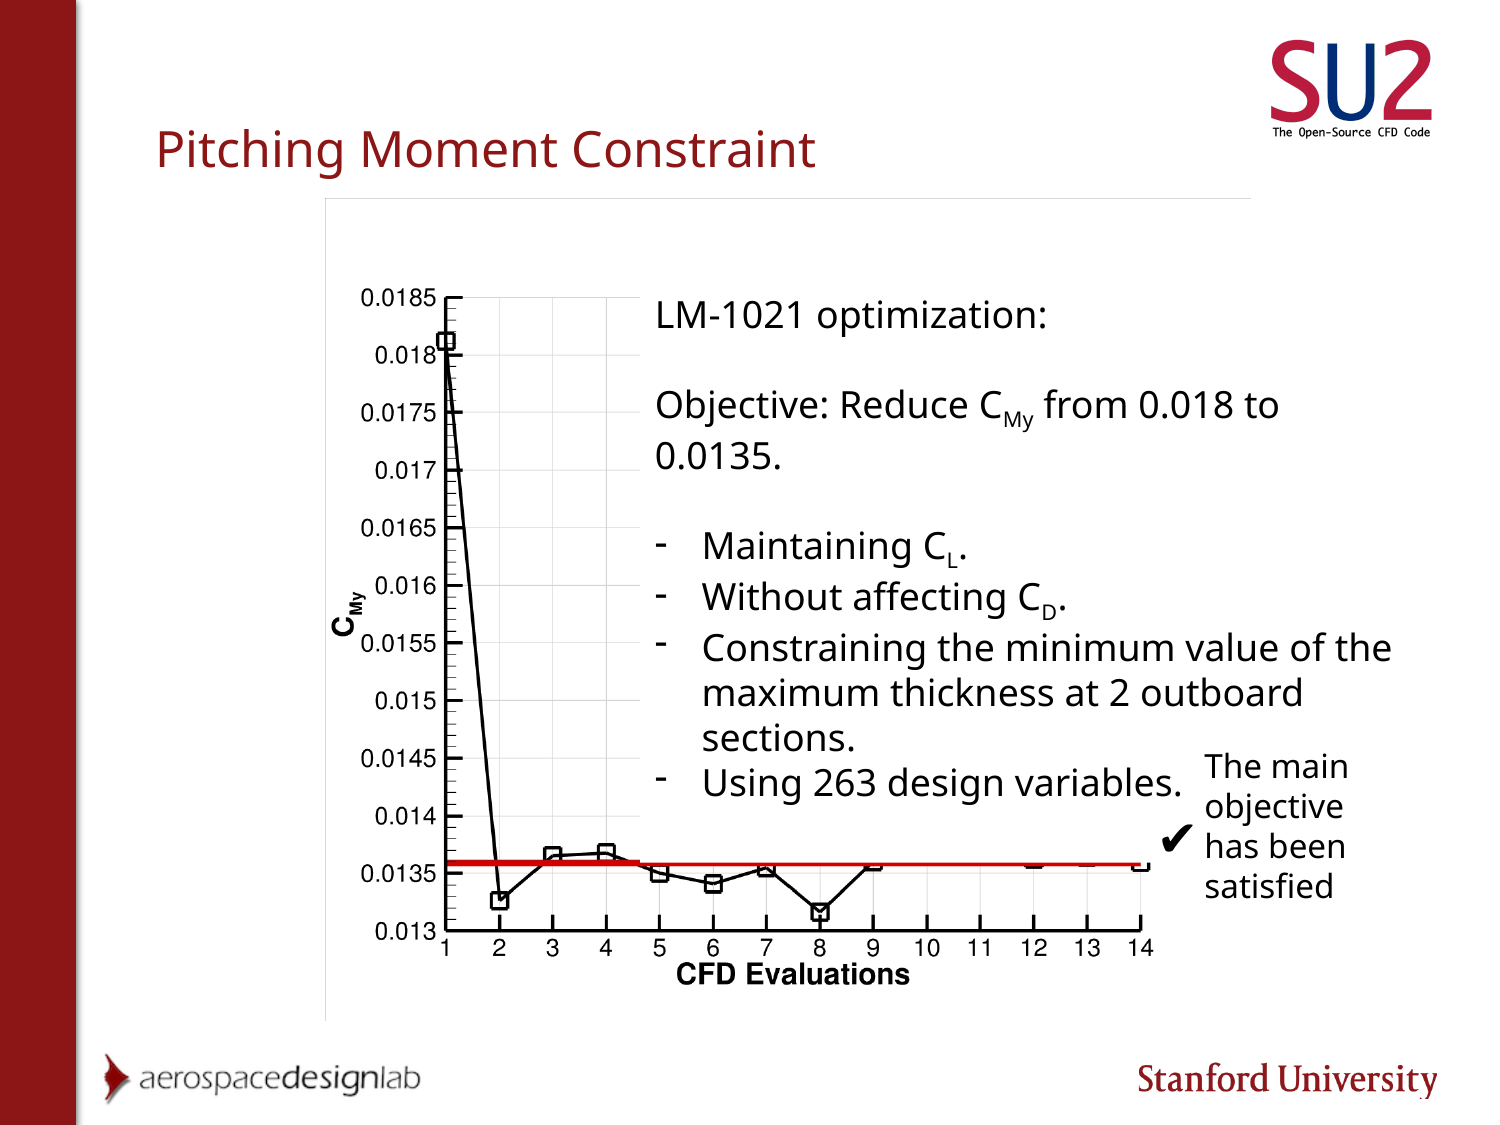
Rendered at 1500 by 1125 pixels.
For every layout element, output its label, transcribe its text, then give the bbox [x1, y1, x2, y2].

picture [1268, 37, 1437, 140]
picture [99, 1052, 425, 1106]
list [156, 198, 1421, 1022]
title Pitching Moment Constraint [155, 78, 1420, 186]
